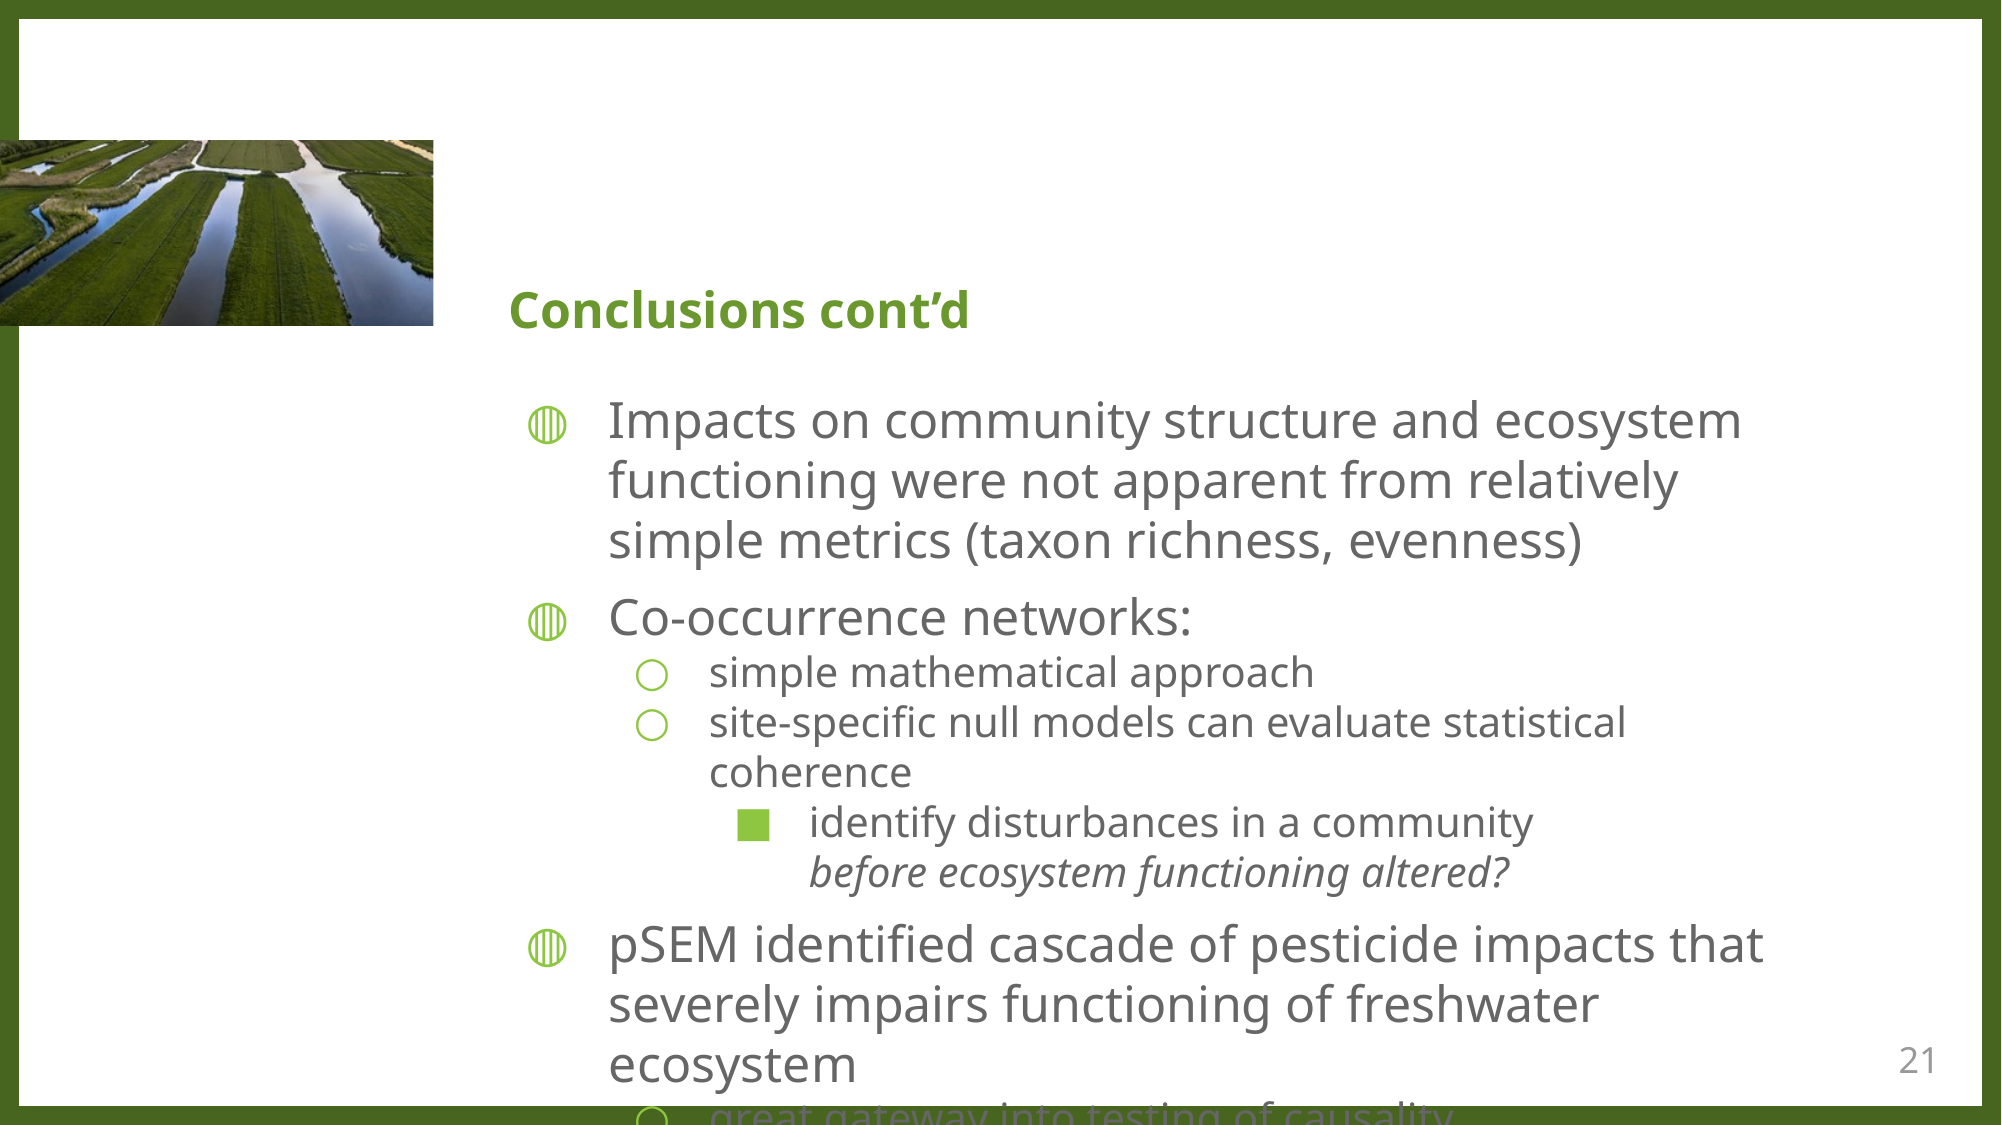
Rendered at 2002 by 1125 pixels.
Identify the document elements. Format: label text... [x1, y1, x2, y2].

list Impacts on community structure and ecosystem functioning were not apparent from relatively simple metrics (taxon richness, evenness) Co-occurrence networks: simple mathematical approach site-specific null models can evaluate statistical coherence identify disturbances in a community before ecosystem functioning altered? pSEM identified cascade of pesticide impacts that severely impairs functioning of freshwater ecosystem great gateway into testing of causality [493, 373, 1841, 1065]
picture [0, 140, 434, 326]
slide_number 21 [1855, 1022, 1955, 1109]
title Conclusions cont’d [493, 194, 1841, 354]
